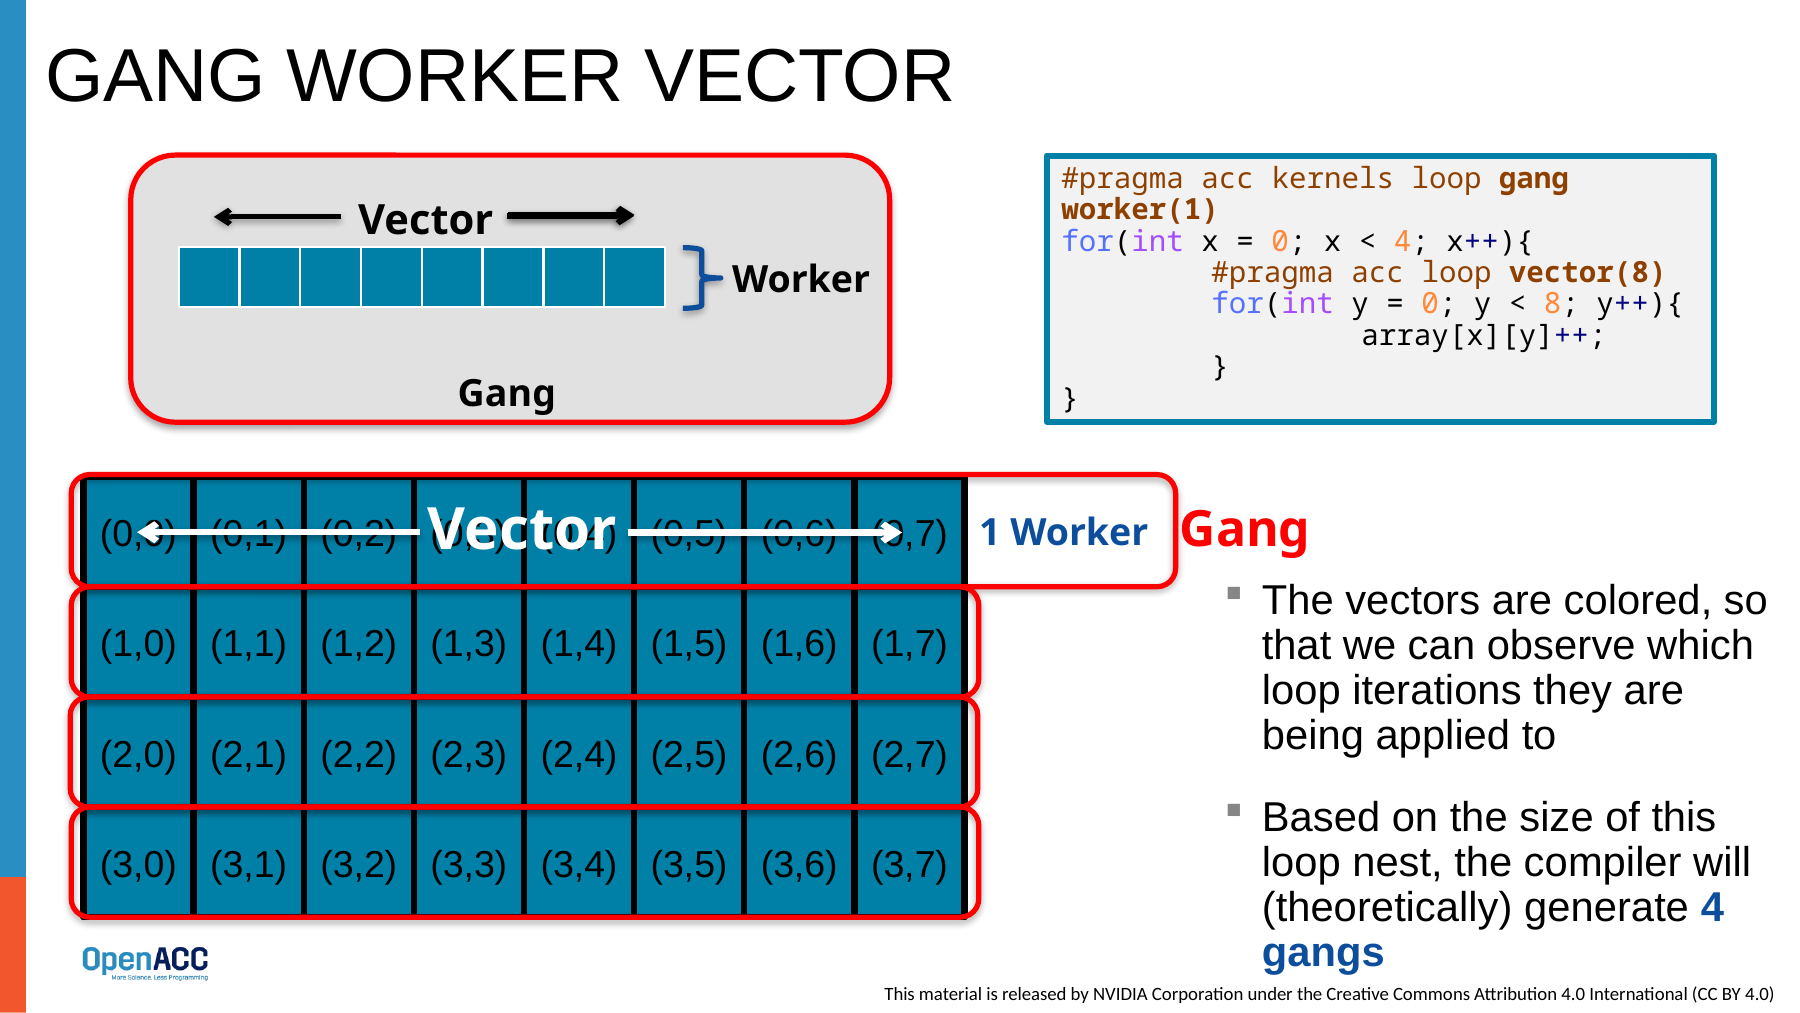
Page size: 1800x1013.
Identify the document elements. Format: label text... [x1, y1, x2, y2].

text_box [129, 154, 891, 423]
text_box #pragma acc kernels loop gang worker(1) for(int x = 0; x < 4; x++){ #pragma acc loop vector(8) for(int y = 0; y < 8; y++){ array[x][y]++; } } [1045, 154, 1716, 424]
text_box [70, 806, 980, 918]
text_box [682, 245, 702, 311]
text_box [237, 259, 298, 310]
text_box [480, 259, 542, 310]
picture [81, 946, 208, 981]
text_box [602, 245, 667, 310]
text_box Worker [700, 248, 903, 308]
text_box [70, 586, 980, 697]
text_box [420, 259, 480, 310]
text_box [70, 473, 1177, 588]
text_box Gang [375, 361, 639, 421]
text_box [542, 259, 602, 310]
text_box Gang [1113, 488, 1377, 564]
text_box 1 Worker [932, 500, 1196, 560]
text_box [177, 245, 237, 310]
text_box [193, 184, 658, 251]
text_box Vector [290, 483, 755, 569]
title Gang Worker vector [29, 28, 1667, 126]
text_box [298, 259, 359, 310]
text_box The vectors are colored, so that we can observe which loop iterations they are being applied to Based on the size of this loop nest, the compiler will (theoretically) generate 4 gangs [1209, 571, 1800, 983]
text_box [69, 696, 979, 807]
text_box [359, 259, 420, 310]
